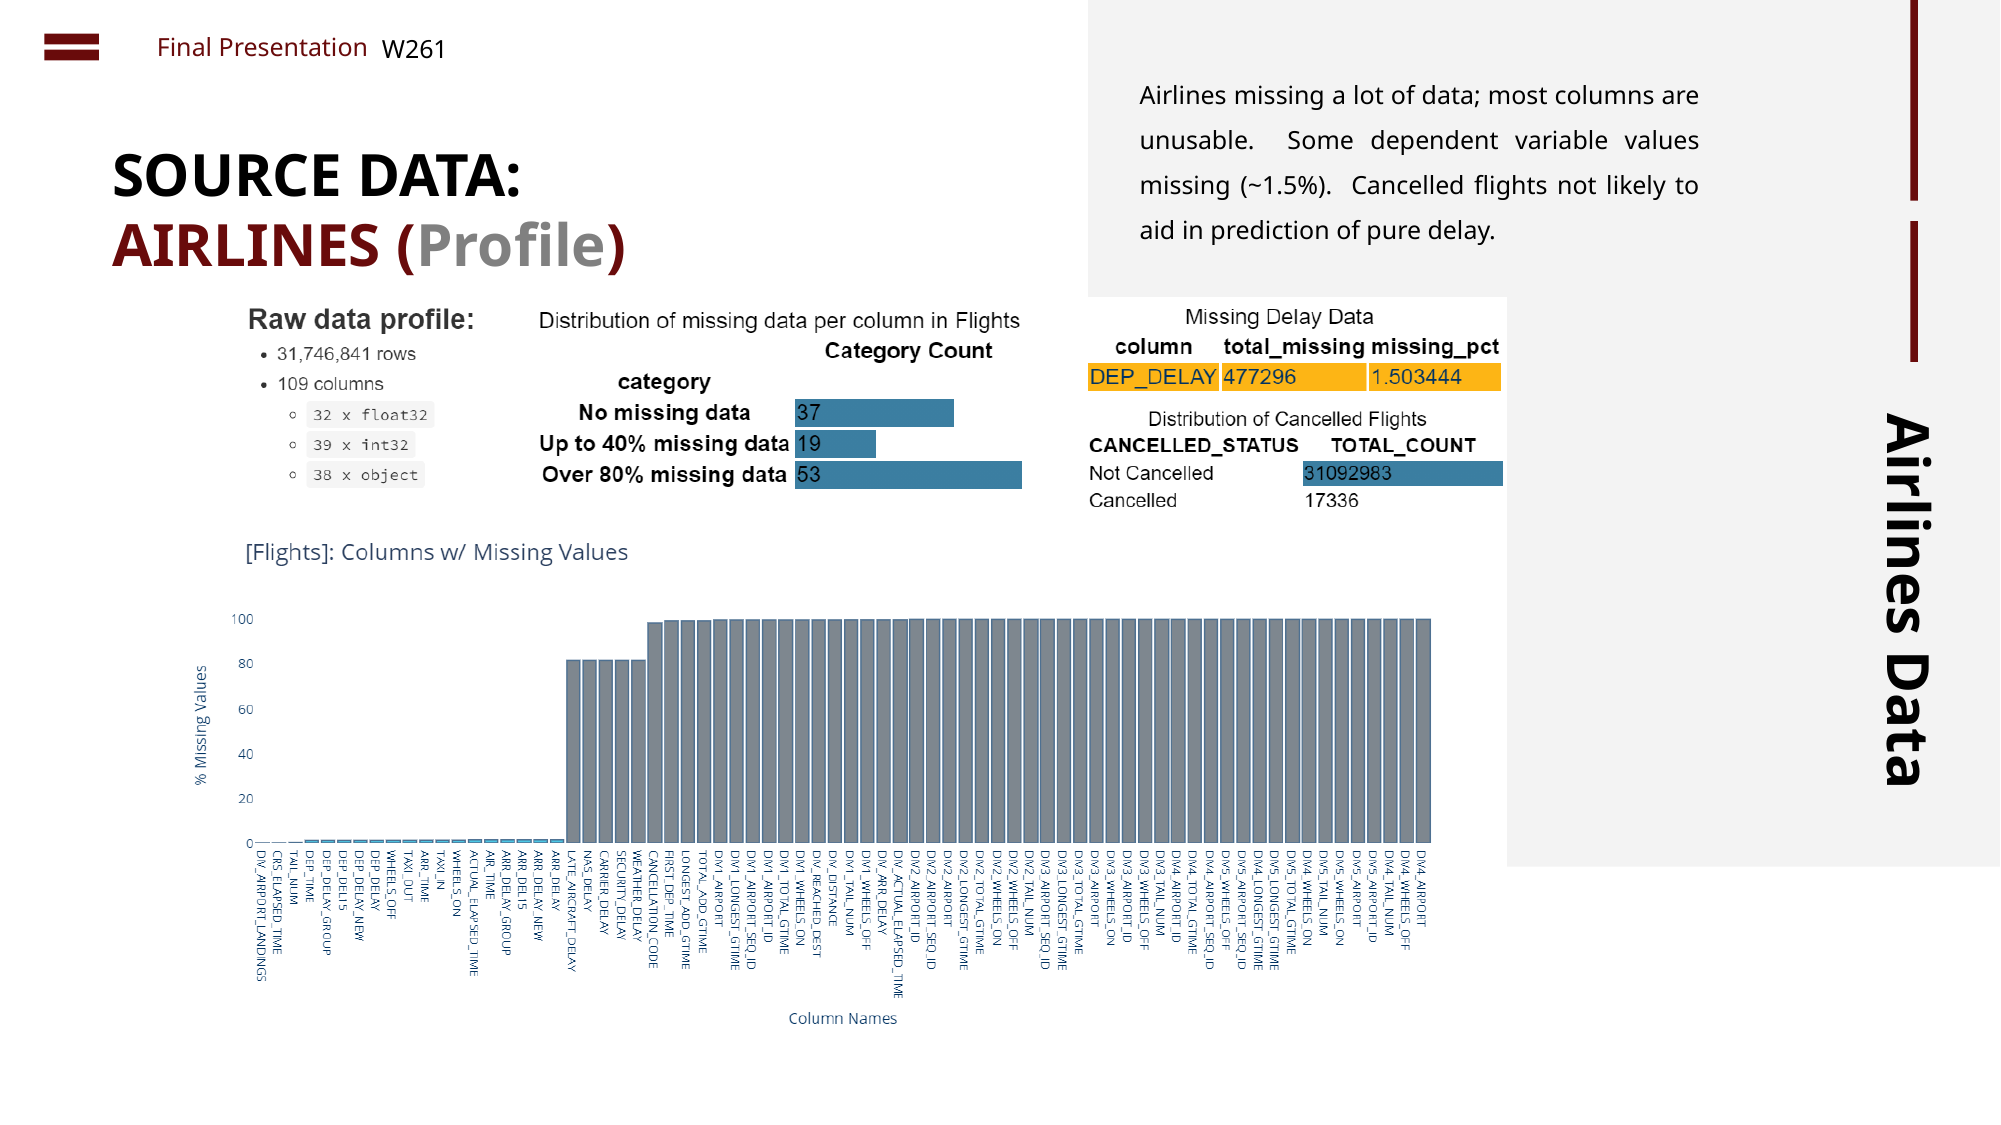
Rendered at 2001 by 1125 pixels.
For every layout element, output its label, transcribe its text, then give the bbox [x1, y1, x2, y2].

text_box [43, 33, 100, 45]
text_box Airlines Data [1868, 398, 1954, 877]
picture [178, 297, 1507, 1035]
text_box Airlines missing a lot of data; most columns are unusable. Some dependent variable values missing (~1.5%). Cancelled flights not likely to aid in prediction of pure delay. [1124, 57, 1716, 297]
picture [241, 297, 485, 493]
text_box W261 [366, 25, 463, 71]
text_box Final Presentation [142, 24, 384, 69]
text_box [43, 49, 100, 61]
text_box SOURCE DATA: AIRLINES (Profile) [97, 130, 703, 286]
picture [529, 297, 1044, 506]
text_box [1910, 0, 1918, 362]
